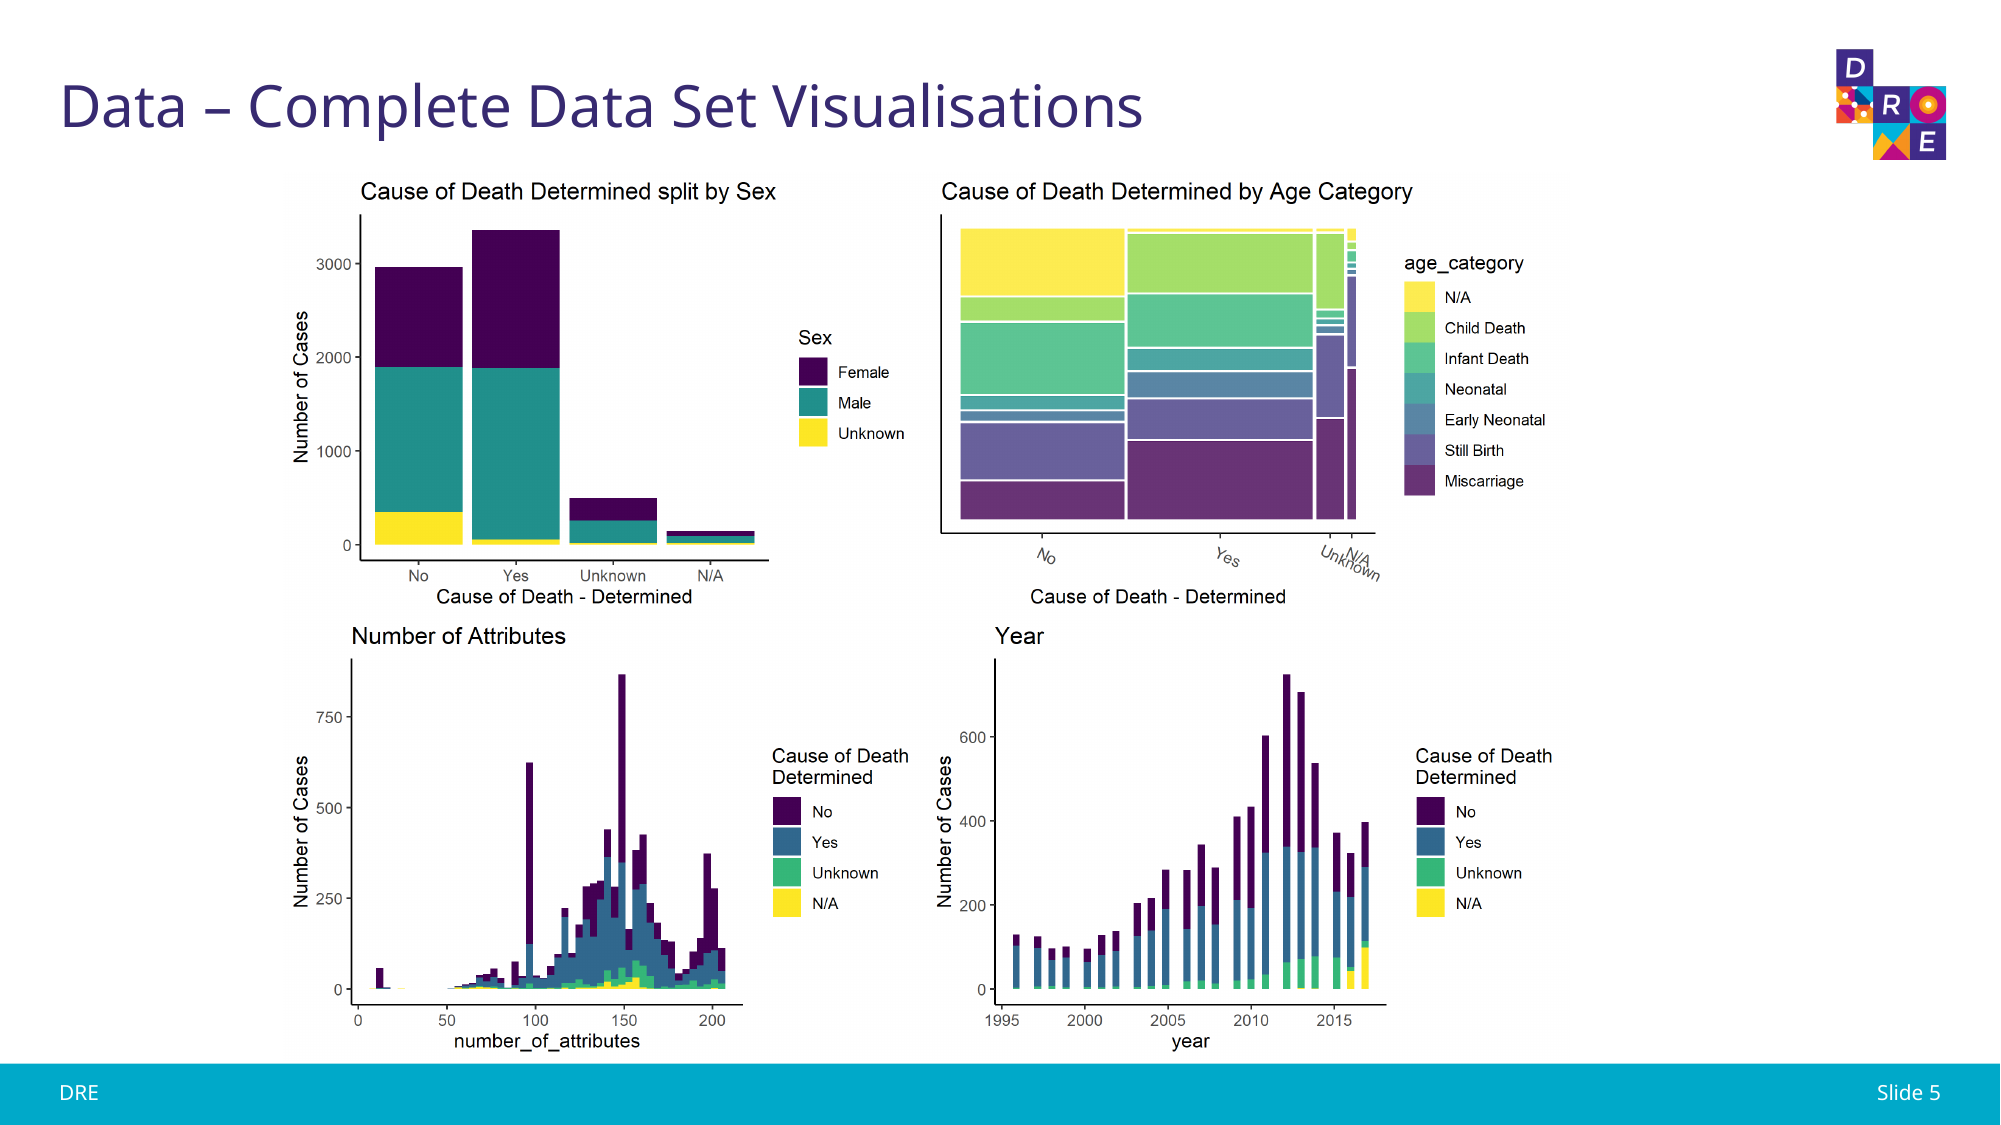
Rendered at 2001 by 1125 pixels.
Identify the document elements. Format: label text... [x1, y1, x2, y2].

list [282, 172, 1570, 1061]
title Data – Complete Data Set Visualisations [59, 49, 1794, 160]
